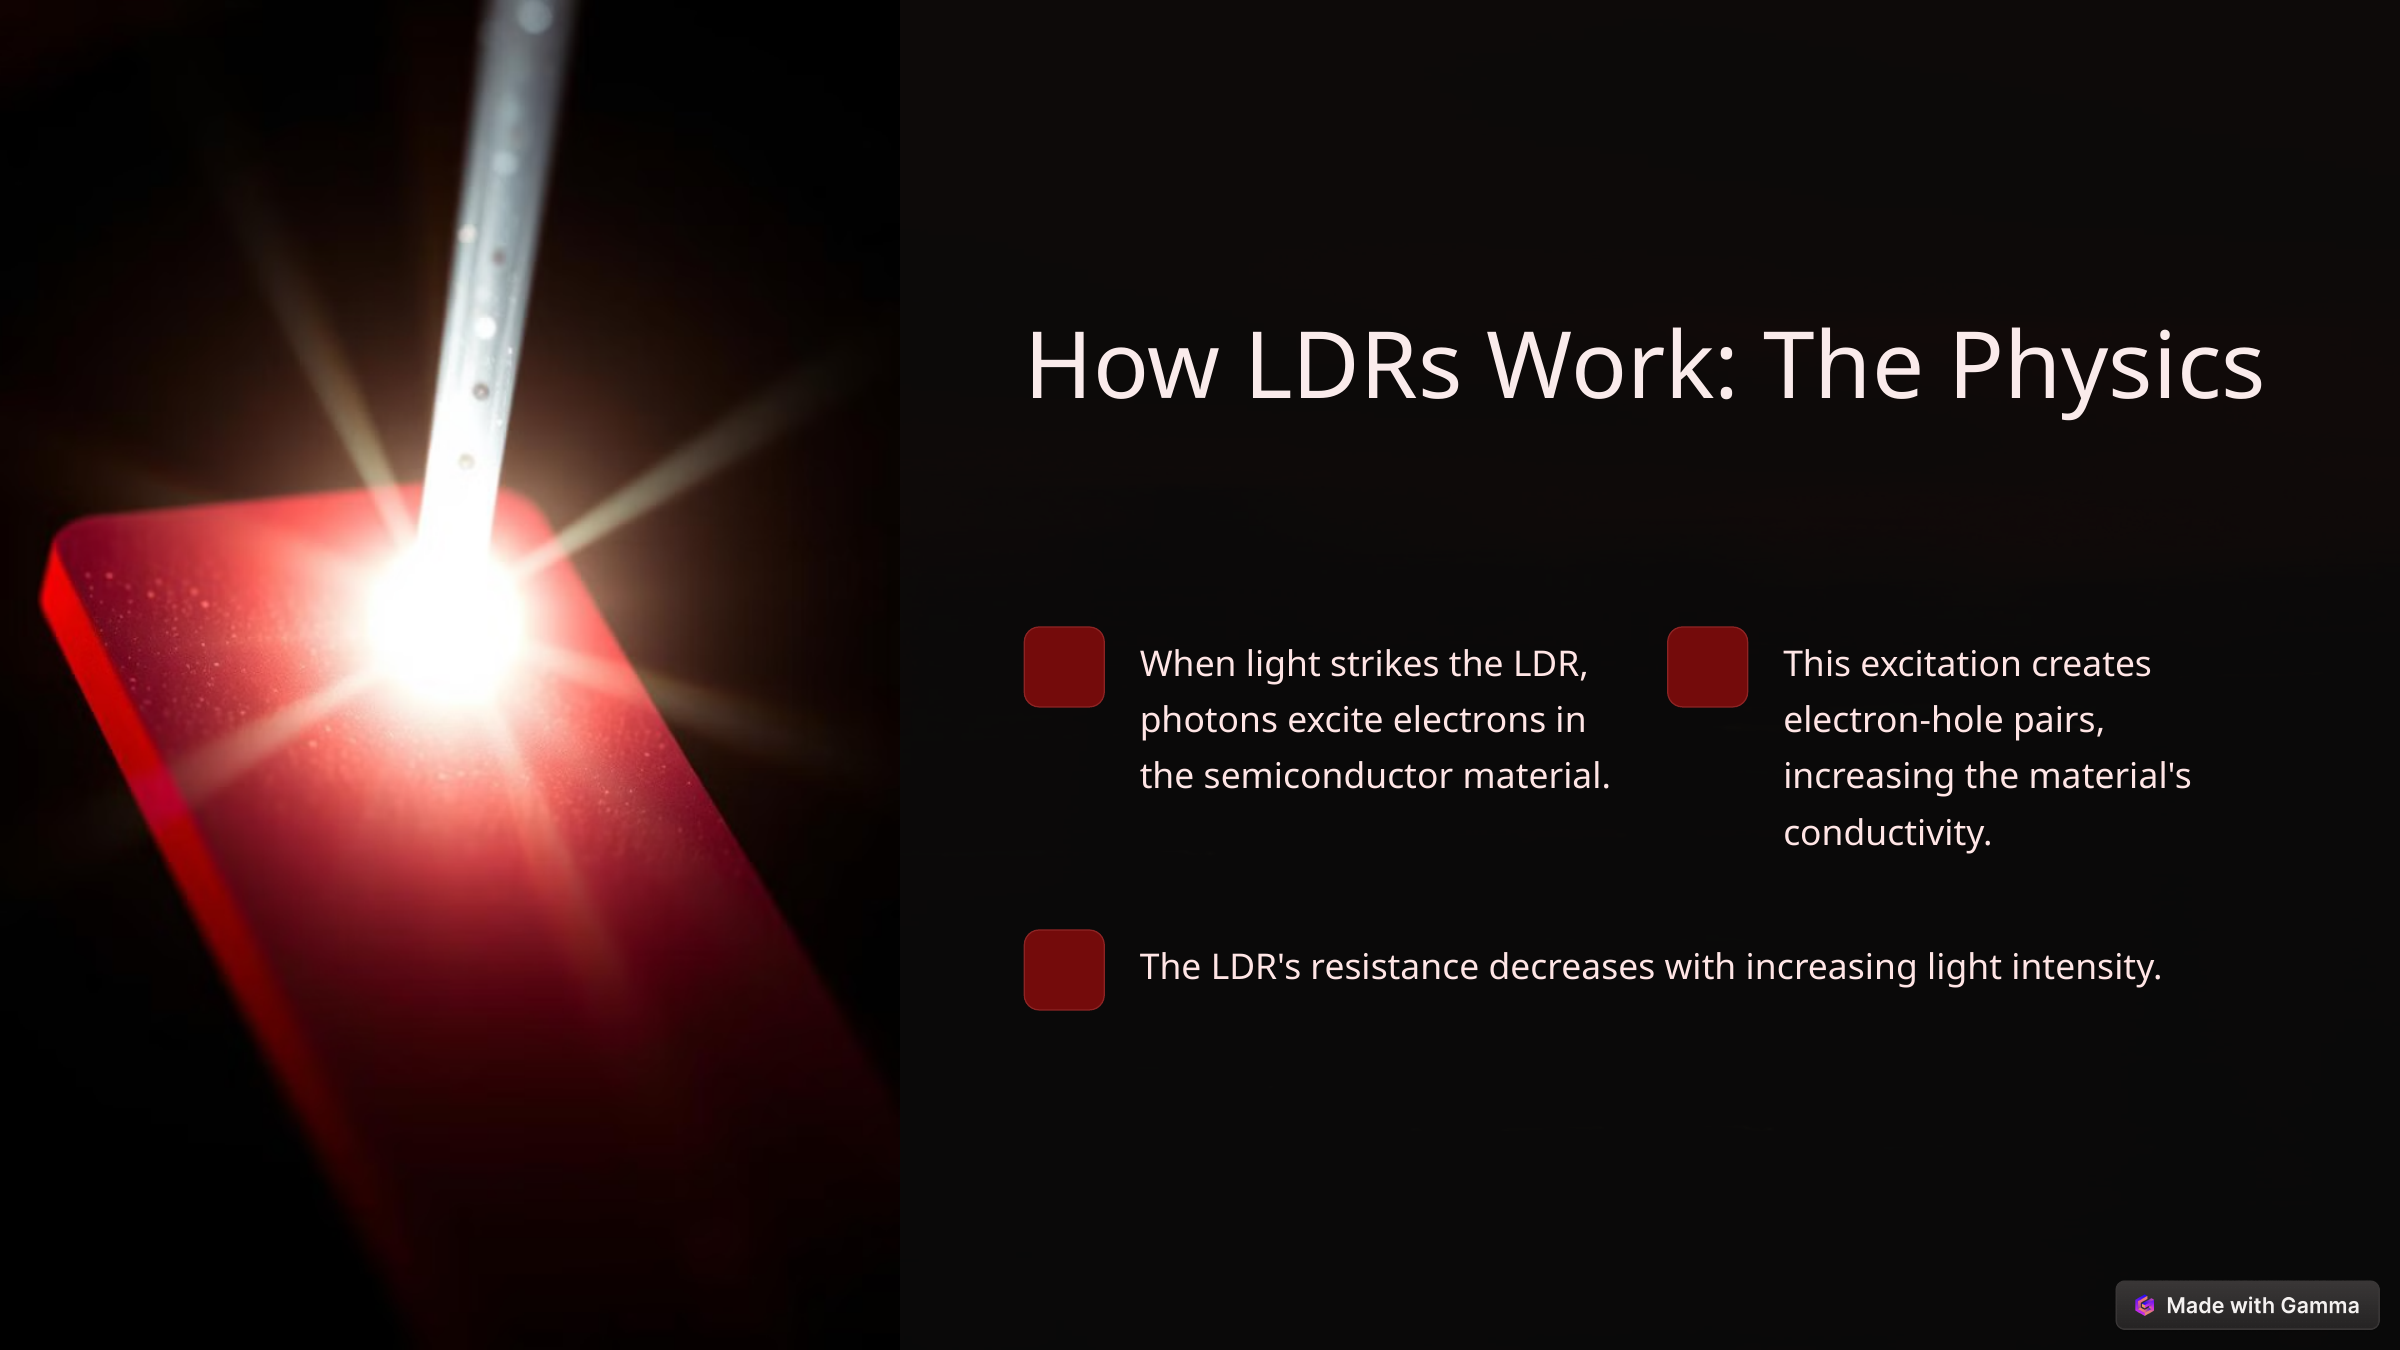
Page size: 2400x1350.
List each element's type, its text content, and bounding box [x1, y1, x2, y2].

text_box This excitation creates electron-hole pairs, increasing the material's conductivity. [1783, 626, 2276, 855]
text_box [1667, 626, 1748, 707]
text_box The LDR's resistance decreases with increasing light intensity. [1139, 930, 2276, 987]
picture [2106, 1271, 2389, 1339]
text_box How LDRs Work: The Physics [1024, 299, 2276, 534]
picture [0, 0, 900, 1350]
text_box [1024, 929, 1105, 1010]
text_box When light strikes the LDR, photons excite electrons in the semiconductor material. [1139, 627, 1633, 798]
text_box [1024, 626, 1105, 707]
